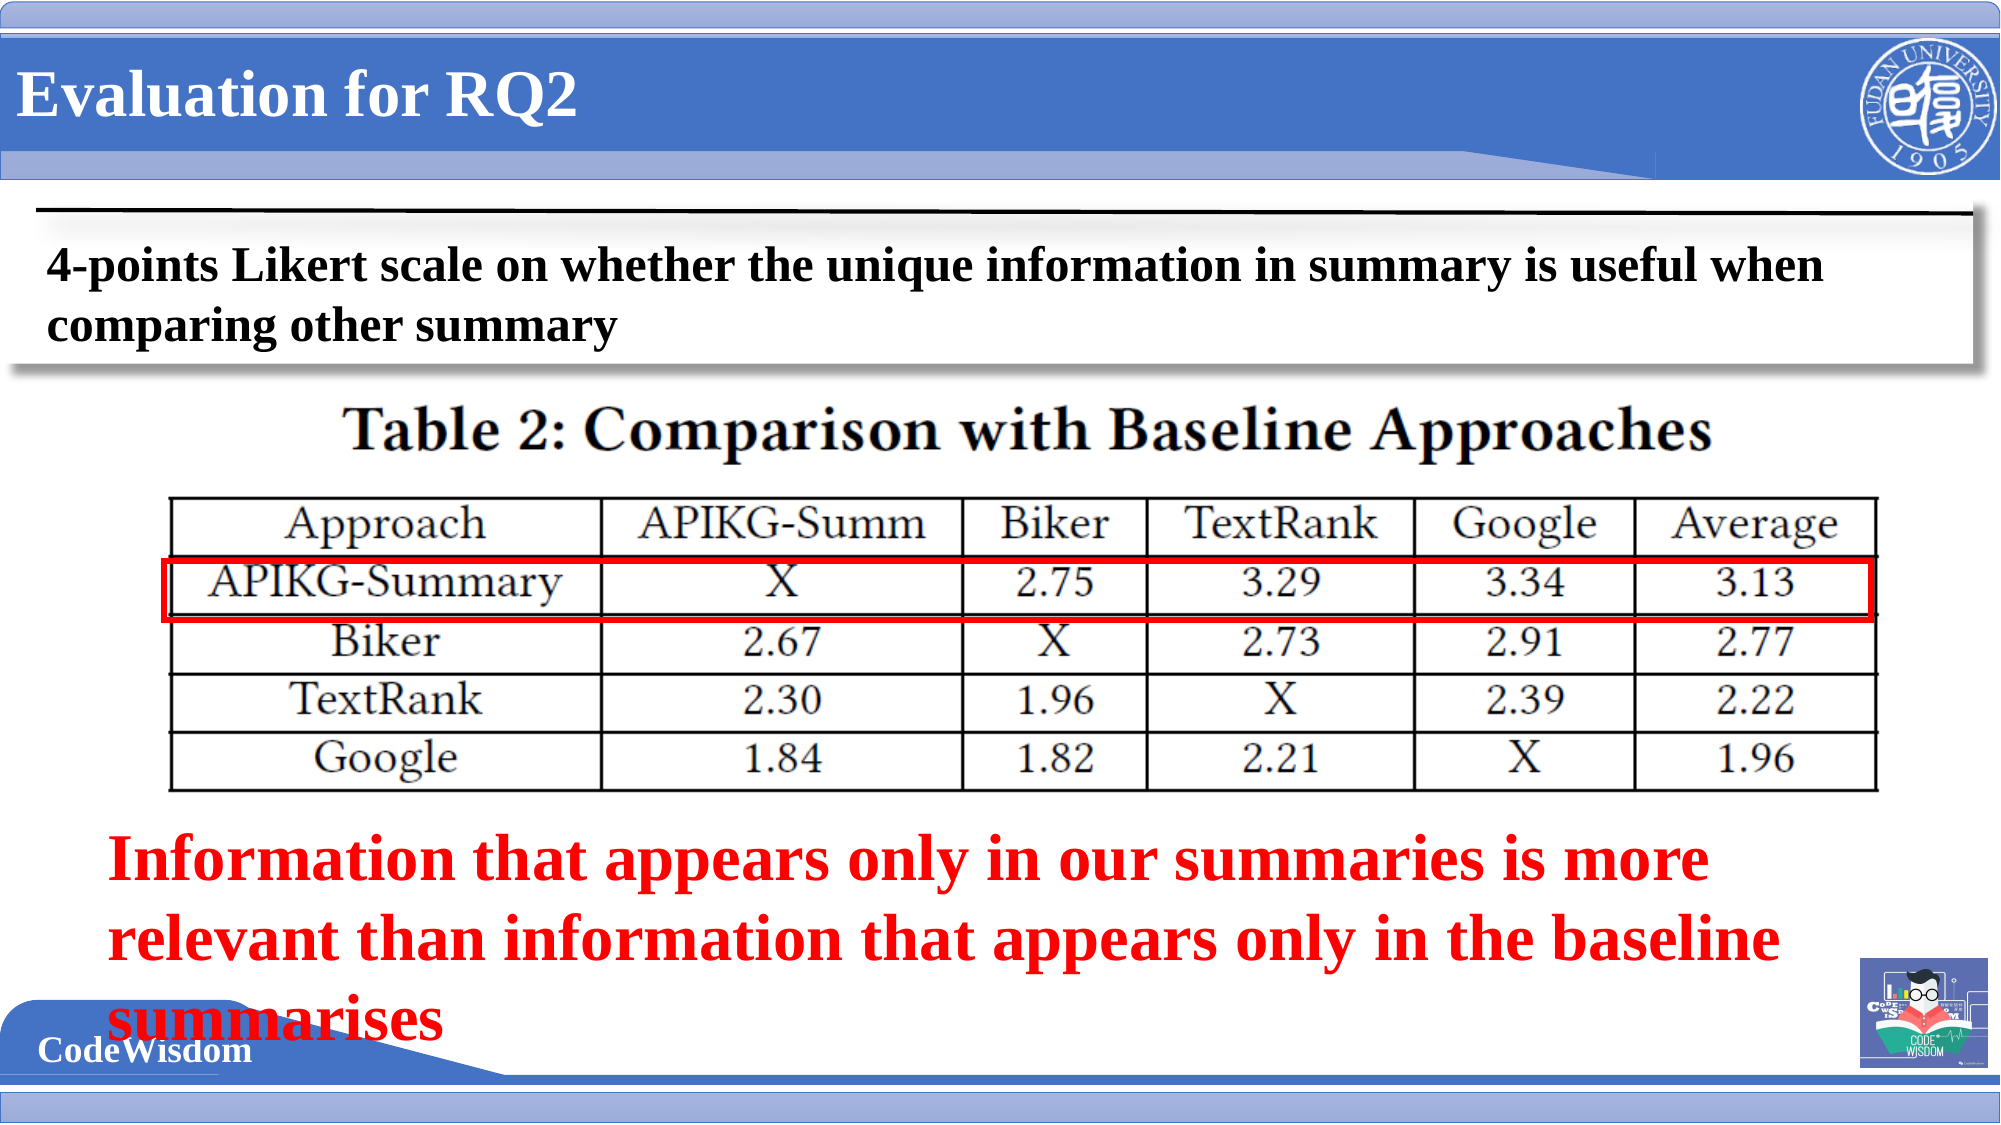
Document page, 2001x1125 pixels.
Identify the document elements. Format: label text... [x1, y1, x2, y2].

picture [1860, 38, 1997, 175]
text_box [36, 209, 1974, 214]
text_box 4-points Likert scale on whether the unique information in summary is useful when comparing other summary [31, 223, 1974, 359]
text_box Information that appears only in our summaries is more relevant than information that appears only in the baseline summarises [93, 806, 1974, 1061]
text_box Evaluation for RQ2 [2, 41, 596, 137]
picture [164, 390, 1887, 803]
text_box [0, 194, 1974, 365]
picture [1860, 958, 1988, 1068]
